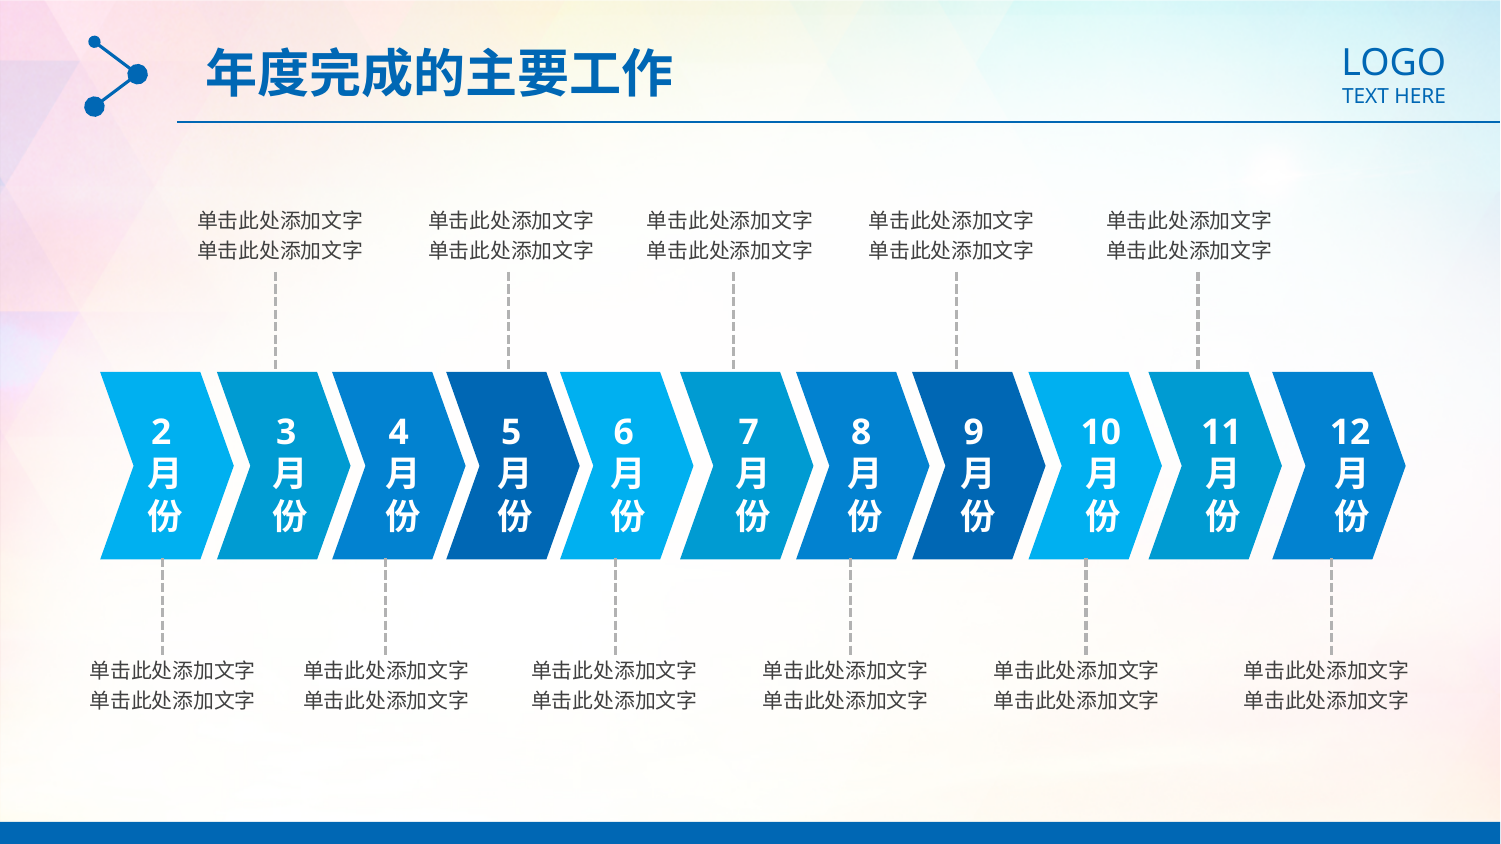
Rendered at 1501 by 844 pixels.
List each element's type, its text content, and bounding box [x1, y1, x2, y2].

text_box 7月份 [719, 403, 787, 543]
text_box [560, 371, 694, 560]
text_box [680, 371, 814, 560]
text_box [216, 371, 351, 560]
text_box 2月份 [131, 403, 199, 543]
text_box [94, 41, 138, 107]
text_box 单击此处添加文字 单击此处添加文字 [61, 646, 275, 718]
text_box 单击此处添加文字 单击此处添加文字 [840, 196, 1063, 268]
text_box [1386, 410, 1406, 522]
text_box 单击此处添加文字 单击此处添加文字 [503, 646, 726, 718]
text_box [446, 371, 580, 560]
text_box 10月份 [1069, 403, 1137, 543]
text_box 单击此处添加文字 单击此处添加文字 [965, 646, 1188, 718]
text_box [1337, 30, 1451, 117]
picture [0, 0, 1501, 821]
text_box 6月份 [594, 403, 662, 543]
text_box 单击此处添加文字 单击此处添加文字 [1077, 196, 1300, 268]
text_box [0, 821, 1501, 844]
text_box 8月份 [831, 403, 899, 543]
text_box 11月份 [1189, 403, 1257, 543]
text_box 单击此处添加文字 单击此处添加文字 [734, 646, 957, 718]
text_box 5月份 [481, 403, 549, 543]
text_box 年度完成的主要工作 [190, 32, 689, 111]
text_box 12月份 [1318, 403, 1386, 543]
text_box 单击此处添加文字 单击此处添加文字 [400, 196, 618, 268]
text_box 单击此处添加文字 单击此处添加文字 [169, 196, 392, 268]
text_box 单击此处添加文字 单击此处添加文字 [618, 196, 840, 268]
text_box 单击此处添加文字 单击此处添加文字 [275, 646, 498, 718]
text_box 3月份 [256, 403, 324, 543]
text_box [100, 371, 234, 560]
text_box [1028, 371, 1162, 560]
text_box 单击此处添加文字 单击此处添加文字 [1215, 646, 1438, 718]
text_box [796, 371, 930, 560]
text_box 9月份 [944, 403, 1012, 543]
text_box [912, 371, 1046, 560]
text_box [1272, 371, 1384, 560]
text_box [332, 371, 466, 560]
text_box [1148, 371, 1282, 560]
text_box 4月份 [369, 403, 437, 543]
